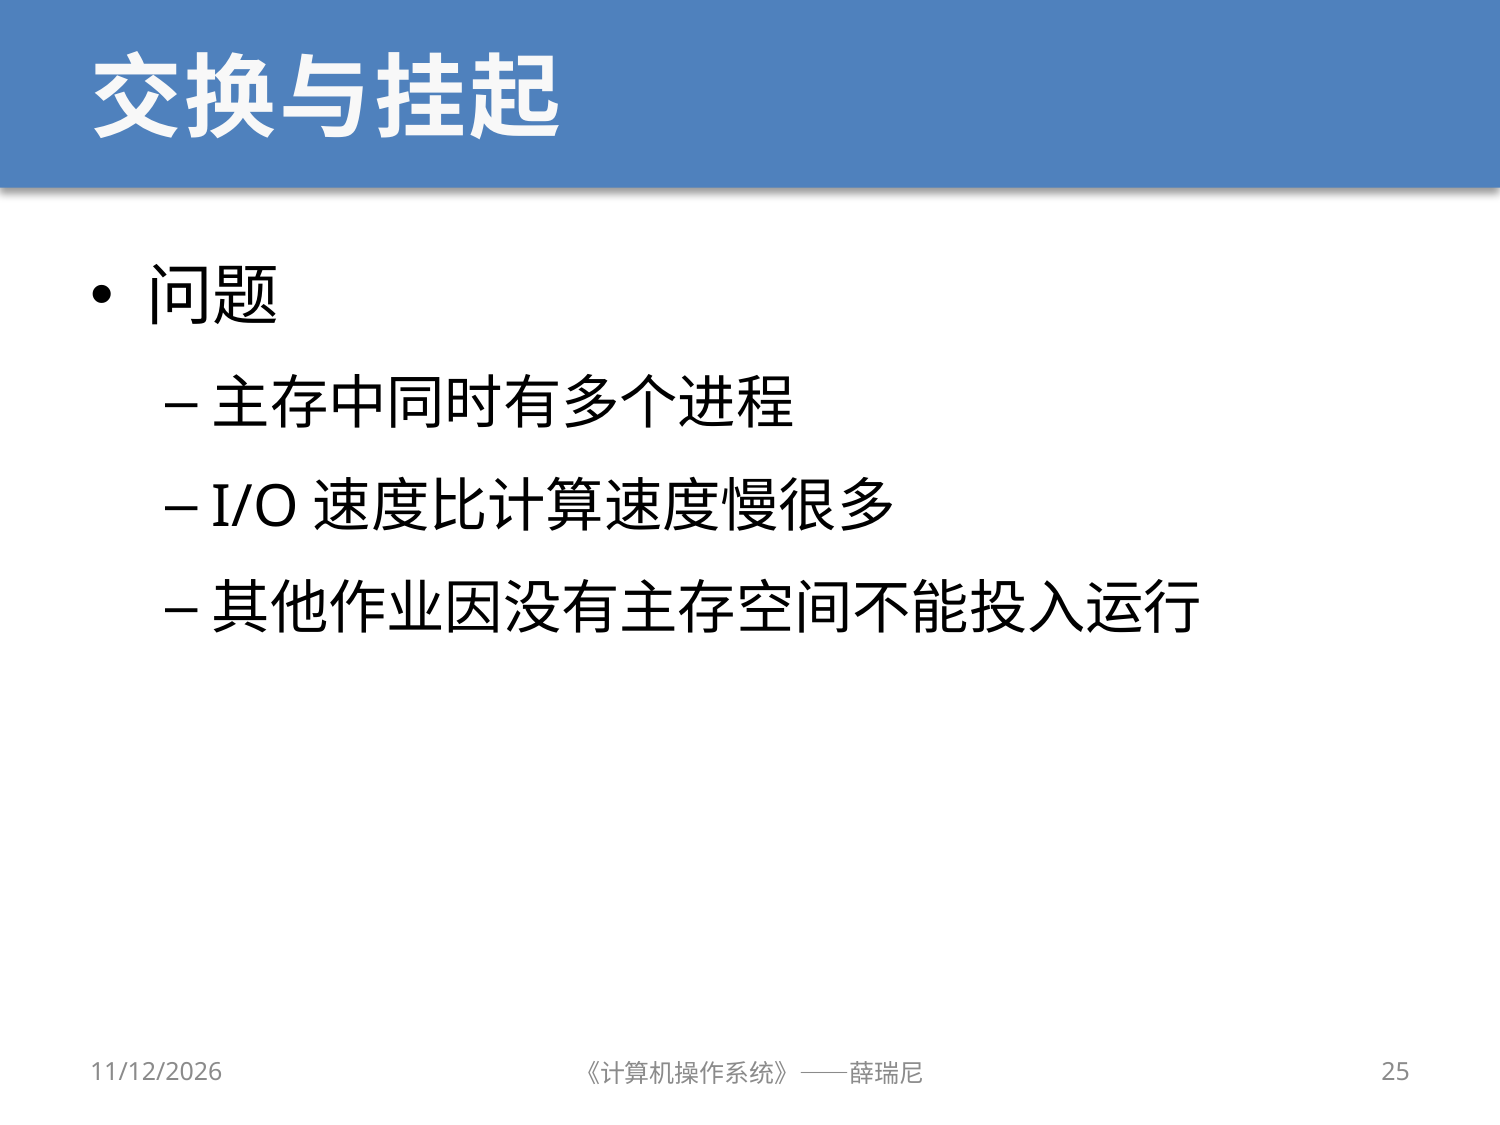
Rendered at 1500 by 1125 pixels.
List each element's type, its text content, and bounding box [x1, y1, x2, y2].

title 交换与挂起 [75, 0, 1425, 188]
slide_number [75, 1042, 425, 1103]
slide_number 25 [1074, 1042, 1425, 1103]
list 问题 主存中同时有多个进程 I/O速度比计算速度慢很多 其他作业因没有主存空间不能投入运行 [75, 221, 1425, 1021]
footer 《计算机操作系统》——薛瑞尼 [512, 1042, 988, 1103]
